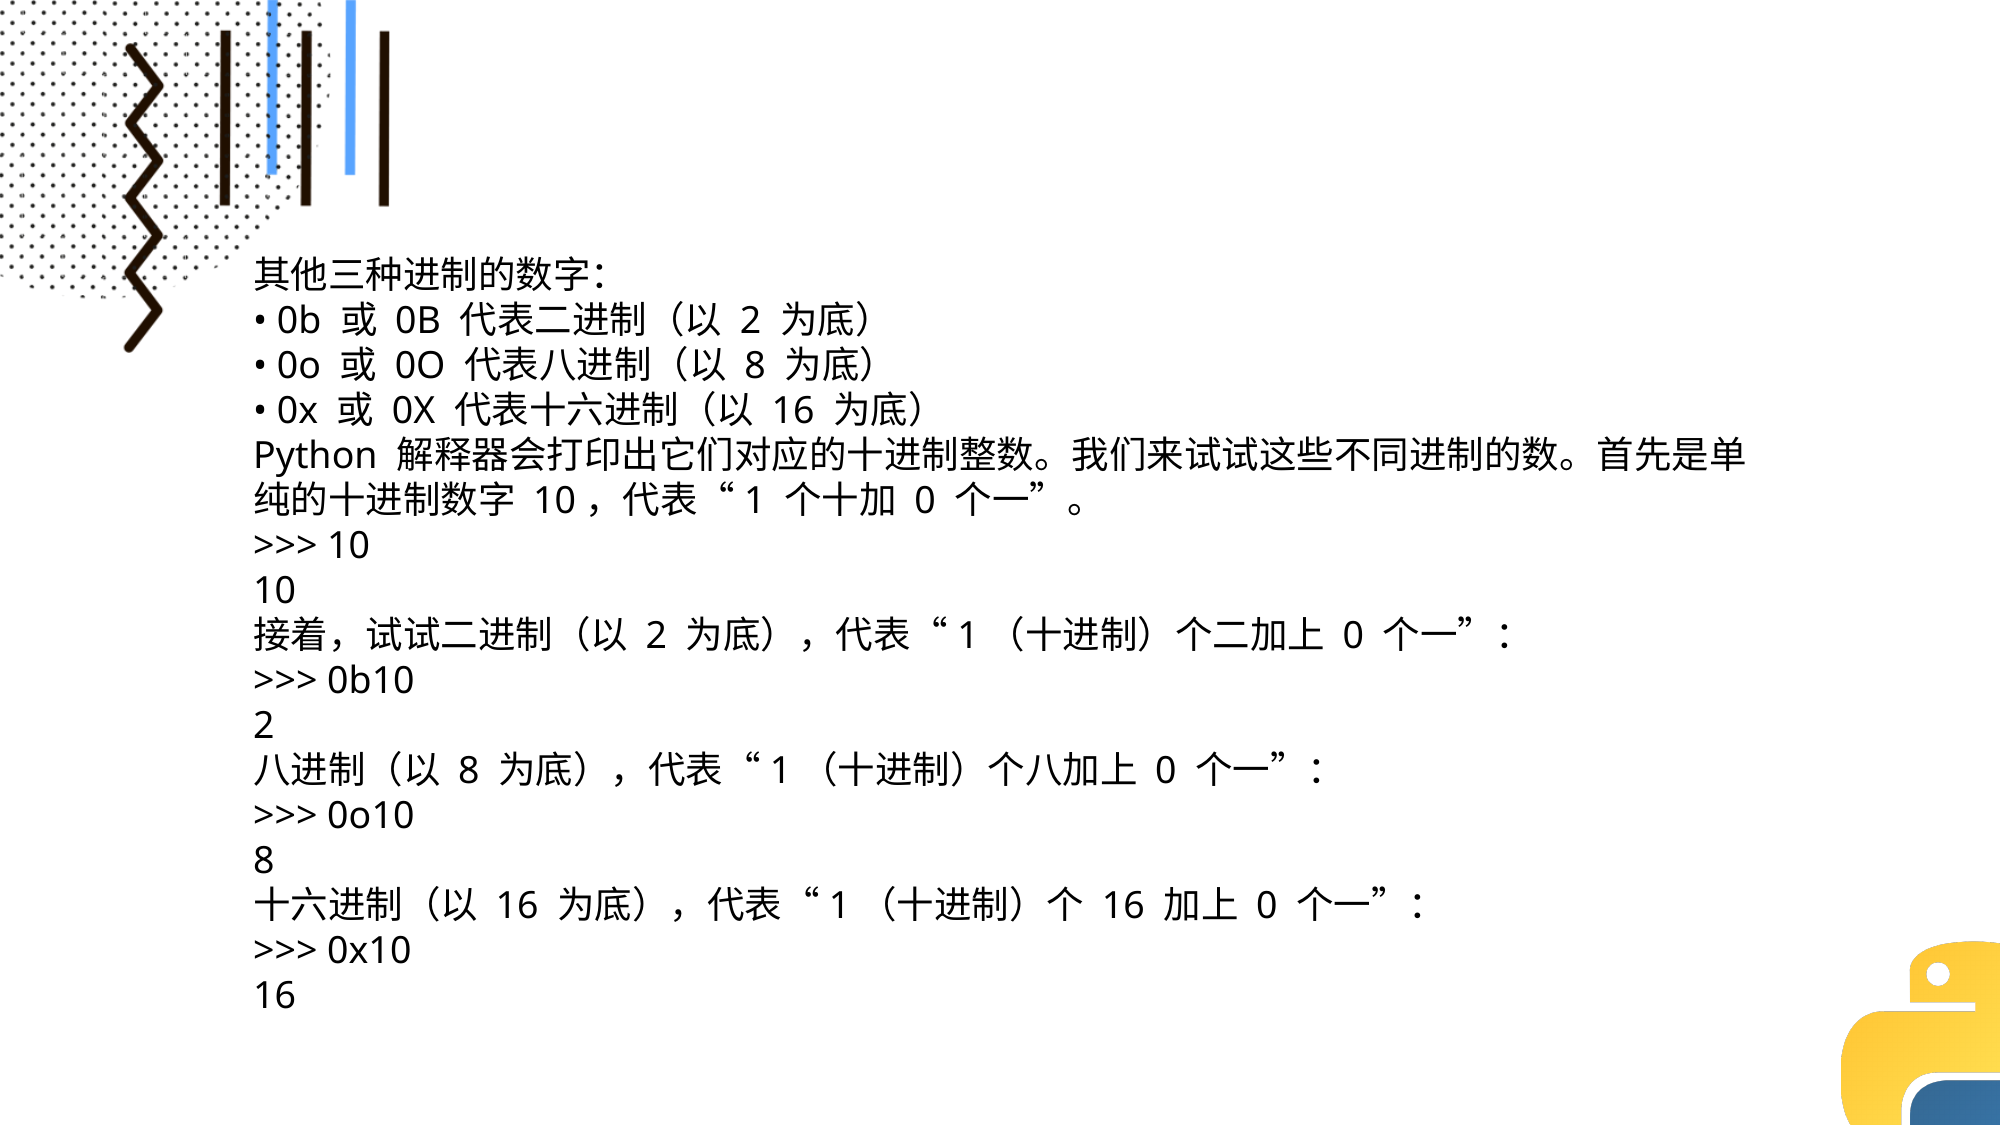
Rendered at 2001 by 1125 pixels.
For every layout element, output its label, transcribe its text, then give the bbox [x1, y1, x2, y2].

text_box 其他三种进制的数字： • 0b 或 0B 代表二进制（以 2 为底） • 0o 或 0O 代表八进制（以 8 为底） • 0x 或 0X 代表十六进制（以 16 为底） Python 解释器会打印出它们对应的十进制整数。我们来试试这些不同进制的数。首先是单 纯的十进制数字 10，代表“1 个十加 0 个一”。 >>> 10 10 接着，试试二进制（以 2 为底），代表“1（十进制）个二加上 0 个一”： >>> 0b10 2 八进制（以 8 为底），代表“1（十进制）个八加上 0 个一”： >>> 0o10 8 十六进制（以 16 为底），代表“1（十进制）个 16 加上 0 个一”： >>> 0x10 16 [238, 243, 1762, 1068]
picture [1841, 941, 2000, 1125]
picture [0, 0, 390, 353]
